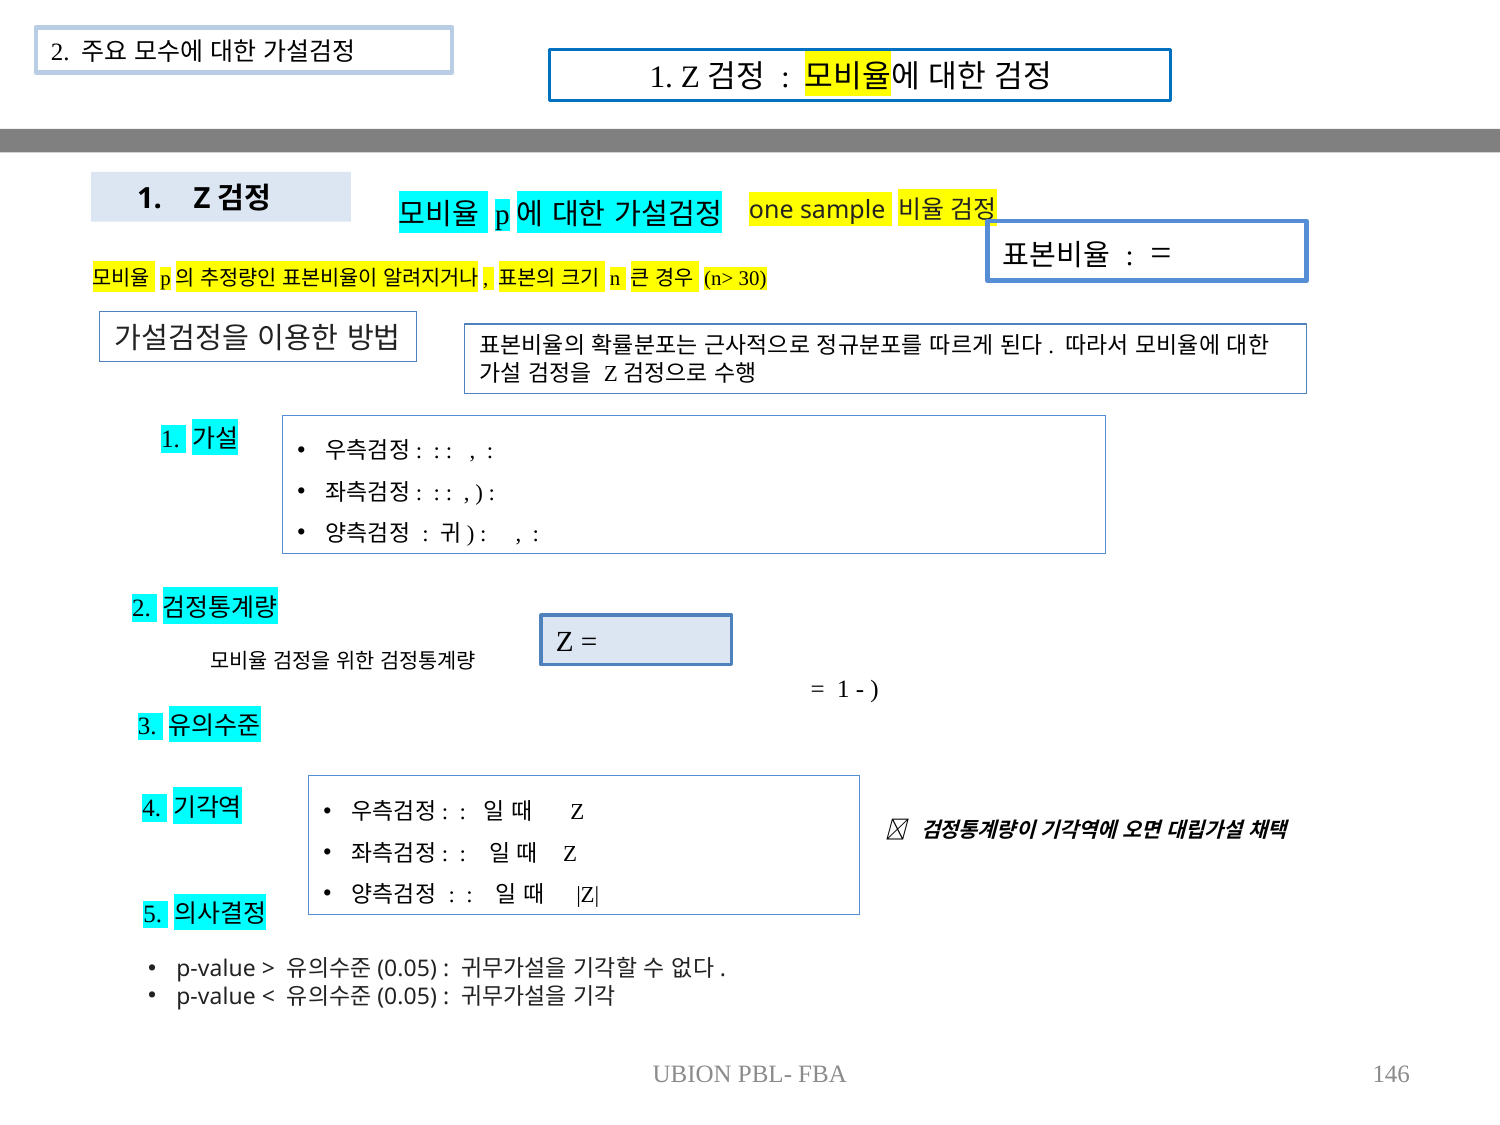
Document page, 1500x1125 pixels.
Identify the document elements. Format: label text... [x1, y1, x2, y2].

text_box Z검정 [91, 171, 351, 222]
text_box 3. 유의수준 [123, 702, 276, 748]
slide_number 146 [1074, 1042, 1425, 1103]
text_box 가설검정을 이용한 방법 [99, 311, 417, 362]
text_box [0, 128, 1500, 153]
text_box 4. 기각역 [127, 783, 258, 829]
text_box  검정통계량이 기각역에 오면 대립가설 채택 [871, 809, 1346, 849]
text_box p-value > 유의수준(0.05) : 귀무가설을 기각할 수 없다. p-value < 유의수준(0.05) : 귀무가설을 기각 [133, 946, 996, 1017]
text_box 5. 의사결정 [128, 890, 282, 936]
text_box 모비율 p의 추정량인 표본비율이 알려지거나, 표본의 크기 n 큰 경우 (n> 30) [77, 257, 988, 298]
text_box 모비율 p에 대한 가설검정 [384, 188, 750, 238]
text_box 2. 주요 모수에 대한 가설검정 [36, 27, 453, 73]
text_box 2. 검정통계량 [117, 583, 293, 629]
text_box 모비율 검정을 위한 검정통계량 [164, 625, 491, 680]
text_box 표본비율의 확률분포는 근사적으로 정규분포를 따르게 된다. 따라서 모비율에 대한 가설 검정을 Z검정으로 수행 [464, 323, 1307, 394]
footer UBION PBL- FBA [512, 1042, 988, 1103]
text_box one sample 비율 검정 [734, 186, 1013, 231]
text_box 1. 가설 [146, 415, 253, 460]
text_box 1. Z검정 : 모비율에 대한 검정 [549, 49, 1171, 101]
